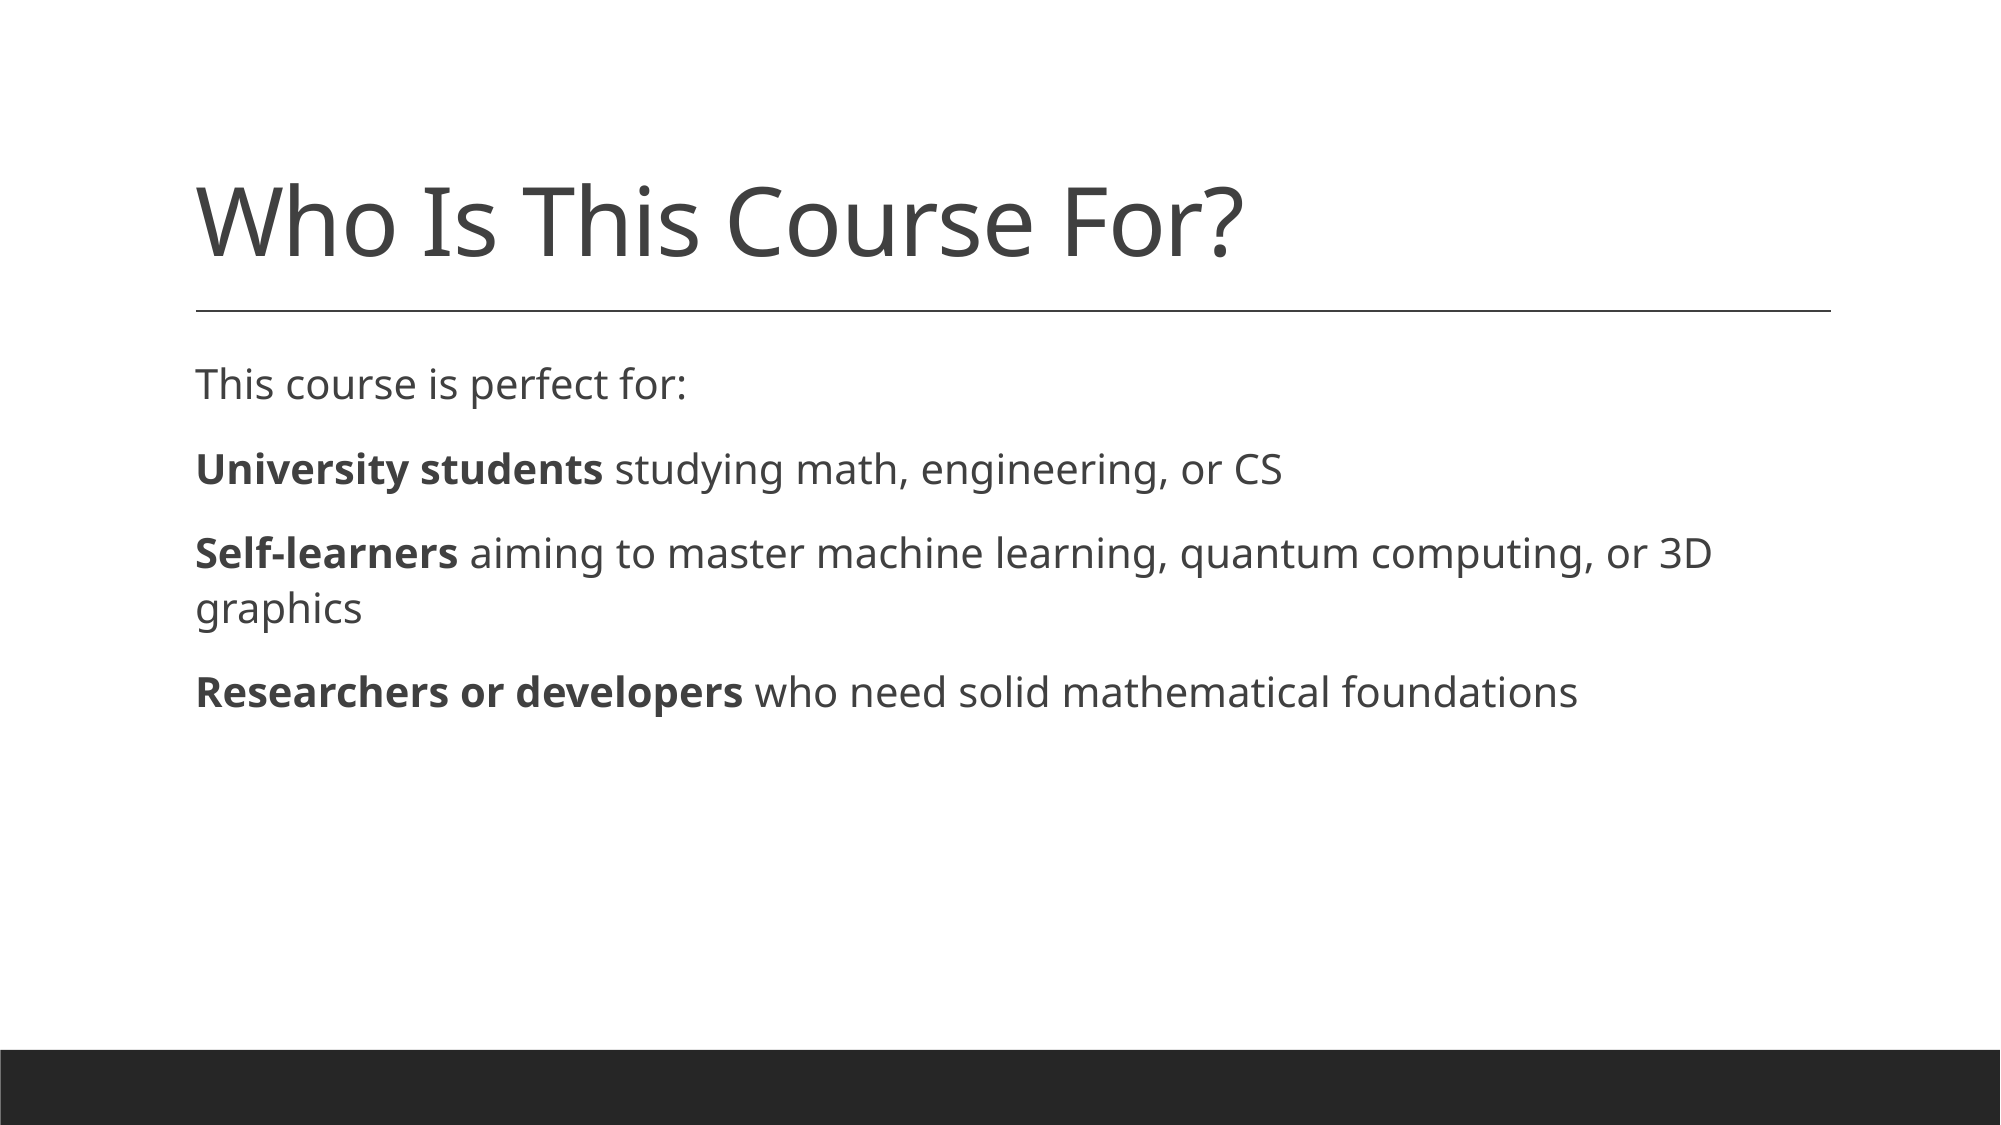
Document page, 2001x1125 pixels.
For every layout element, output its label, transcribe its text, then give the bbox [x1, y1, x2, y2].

list This course is perfect for: University students studying math, engineering, or CS Self-learners aiming to master machine learning, quantum computing, or 3D graphics Researchers or developers who need solid mathematical foundations [180, 345, 1830, 963]
title Who Is This Course For? [180, 47, 1830, 285]
